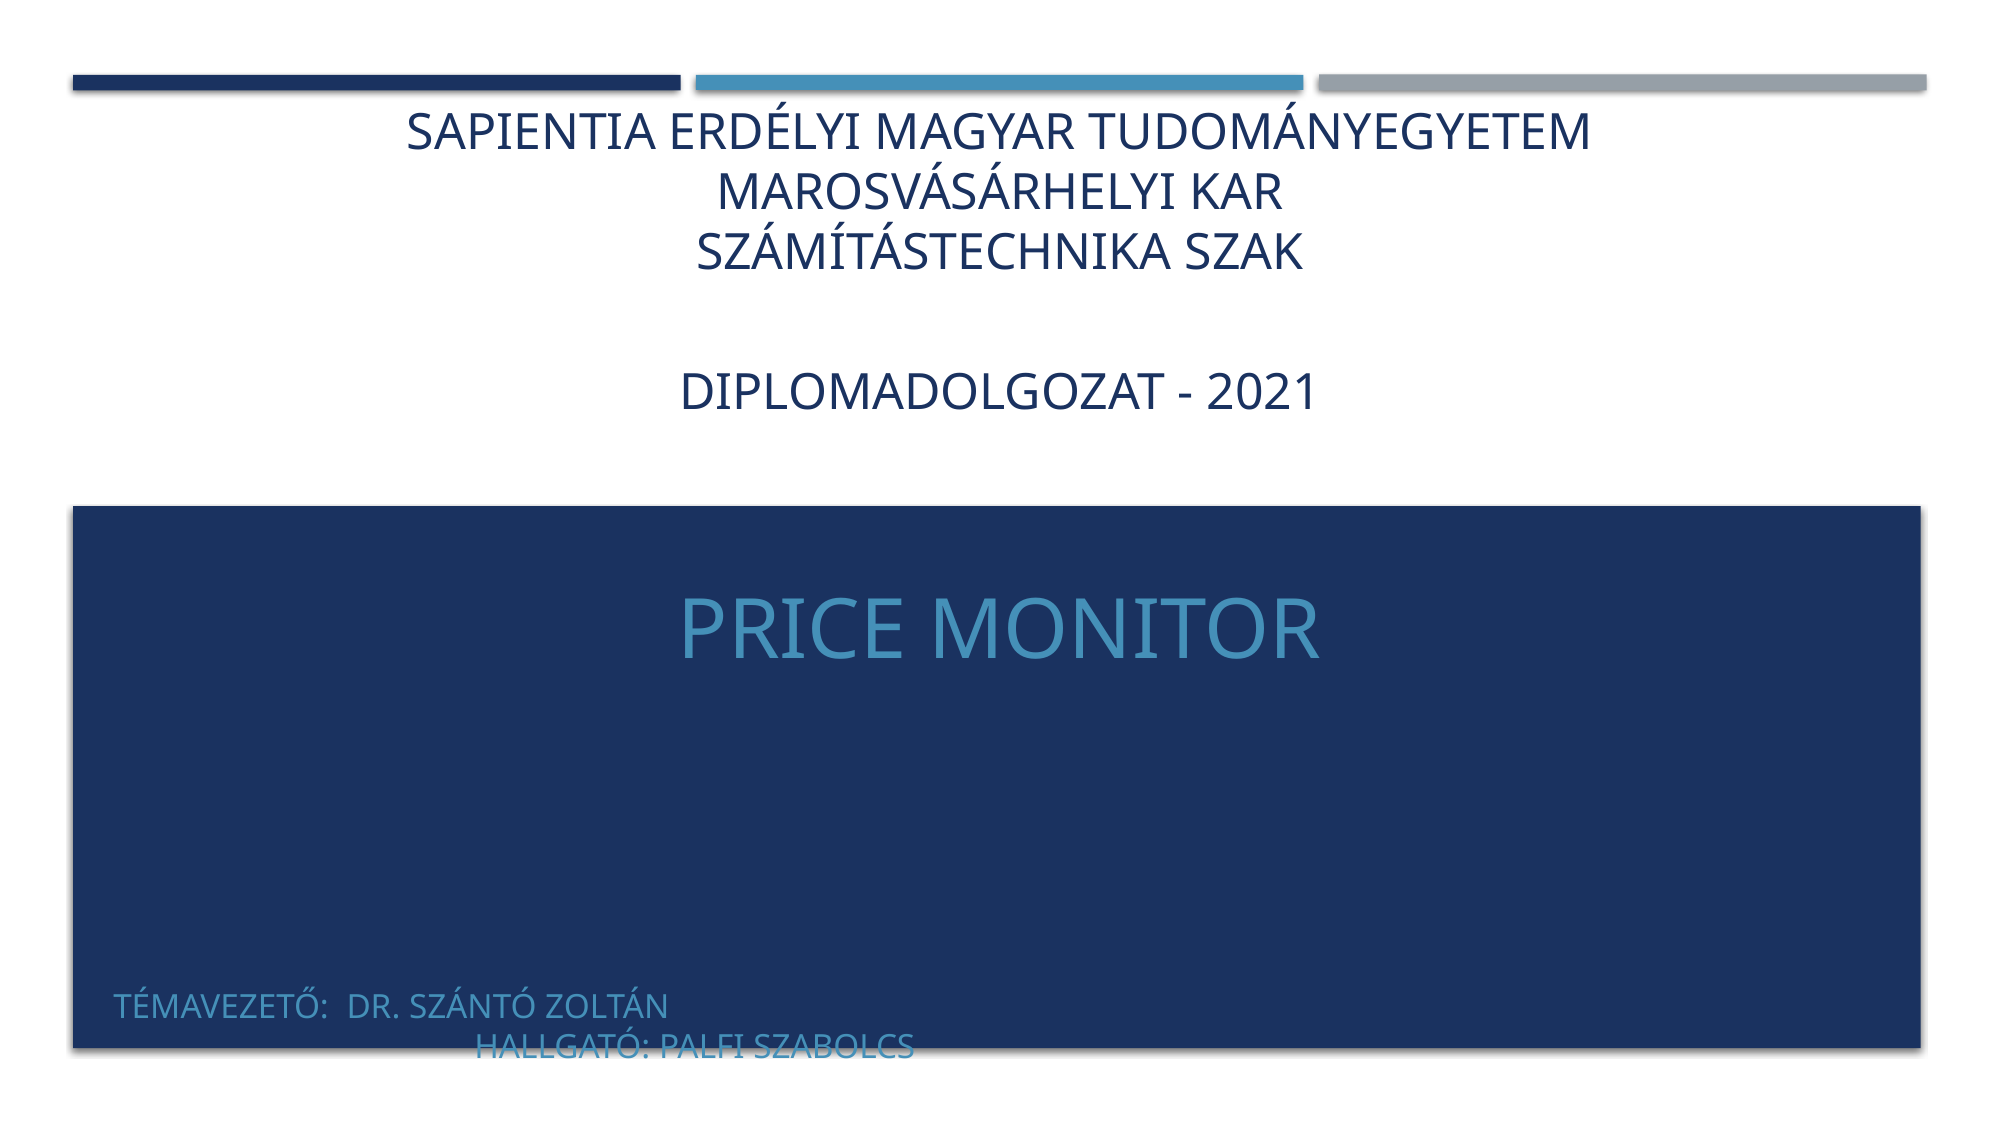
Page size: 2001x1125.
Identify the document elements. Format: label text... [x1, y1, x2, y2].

text_box Price Monitor [98, 567, 1902, 688]
text_box Diplomadolgozat - 2021 [98, 286, 1902, 488]
subtitle témavezető: Dr. Szántó Zoltán Hallgató: Palfi Szabolcs [98, 977, 1902, 1075]
title SAPIENTIA ERDÉLYI MAGYAR TUDOMÁNYEGYETEM MAROSVÁSÁRHELYI KAR SZÁMÍTÁSTECHNIKA SZAK [98, 86, 1902, 286]
